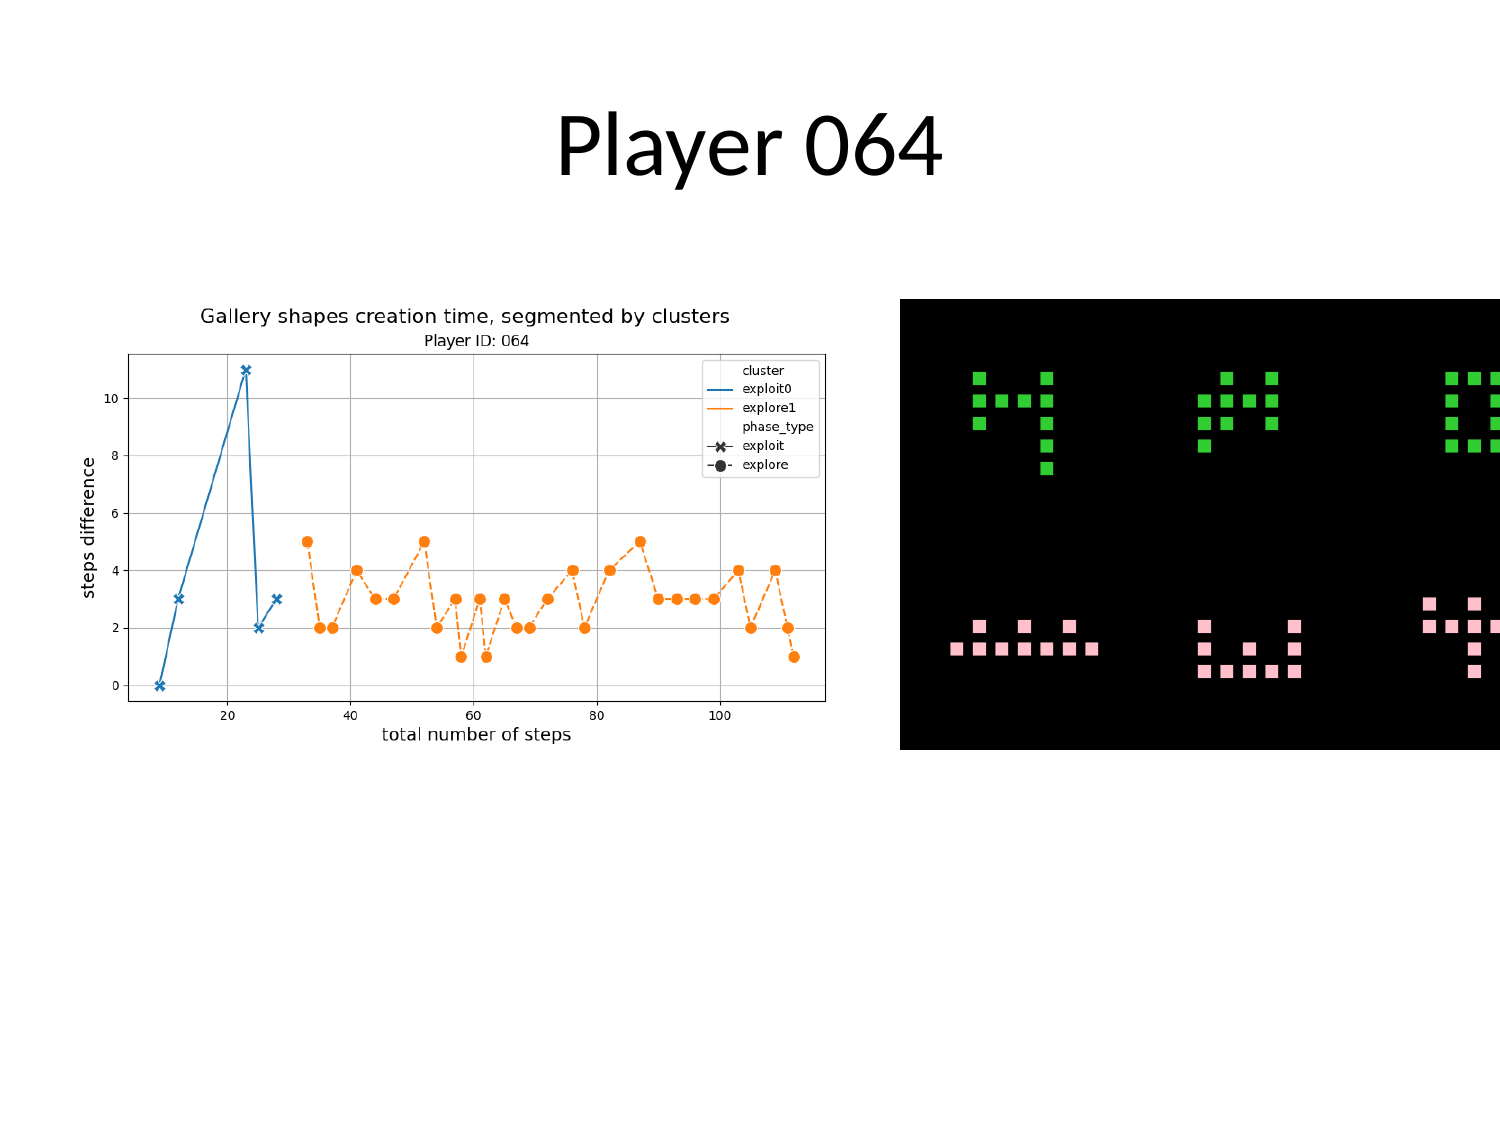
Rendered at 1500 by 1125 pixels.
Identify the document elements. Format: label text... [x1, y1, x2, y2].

picture [14, 299, 1500, 751]
title Player 064 [75, 45, 1425, 233]
